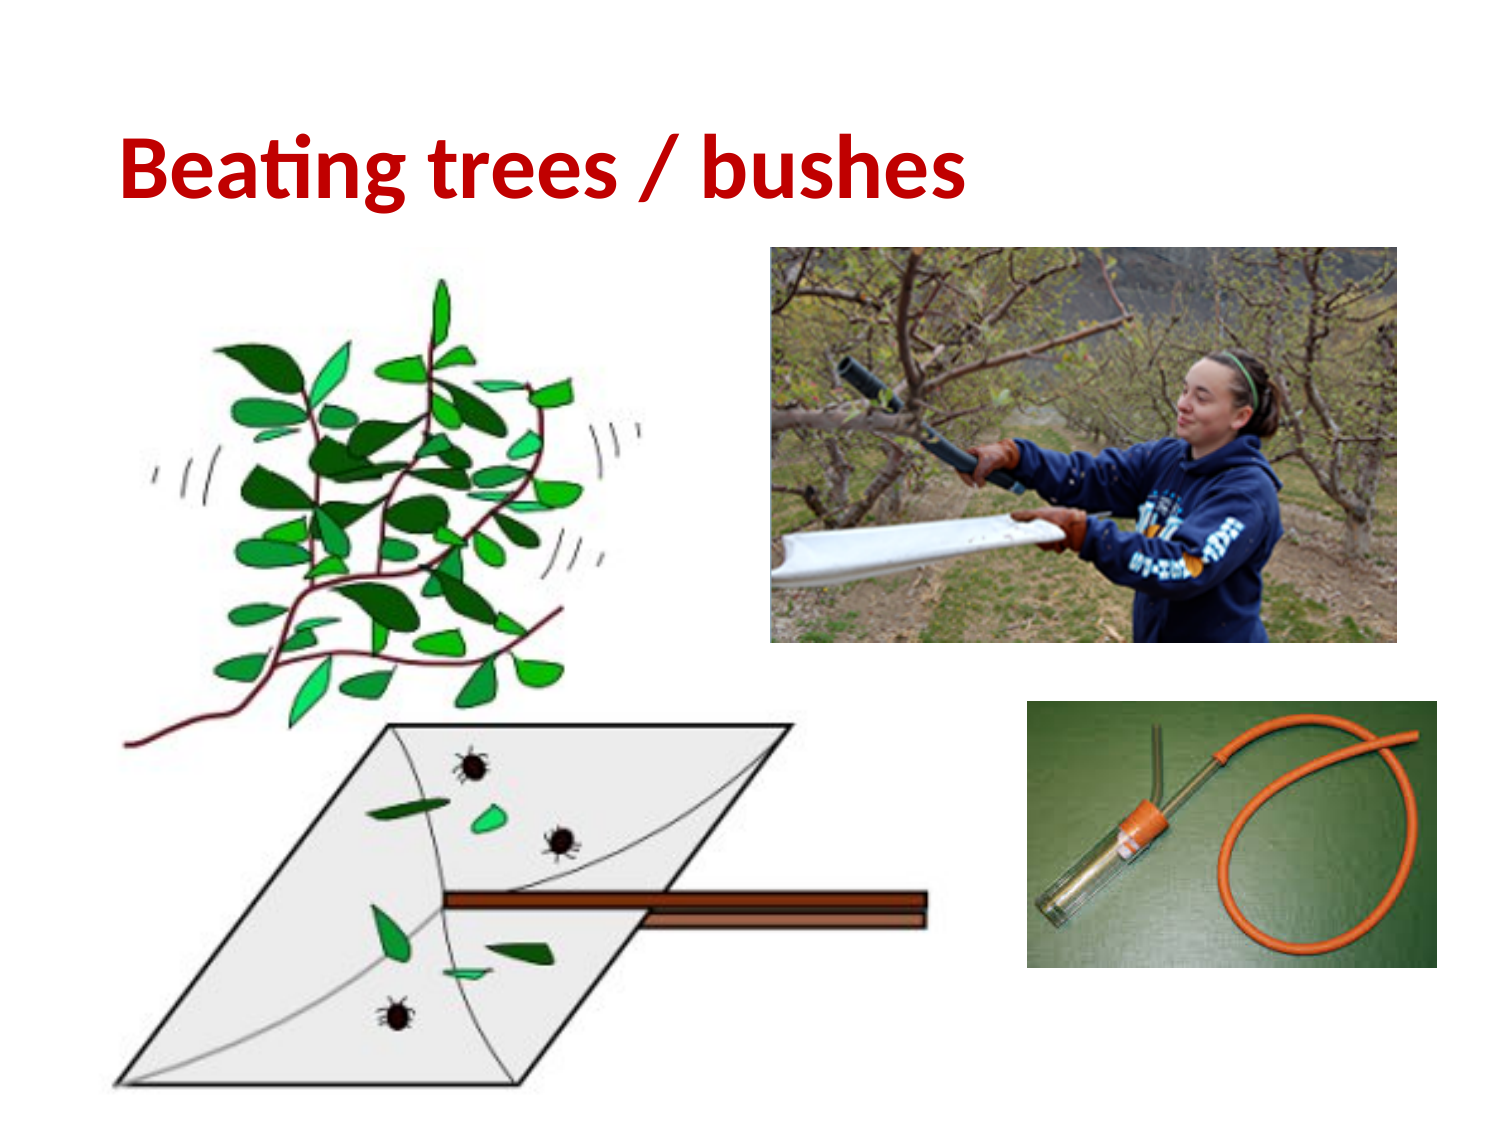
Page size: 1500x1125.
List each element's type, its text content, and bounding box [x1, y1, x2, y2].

picture [770, 247, 1397, 644]
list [80, 247, 964, 1125]
title Beating trees / bushes [103, 59, 1397, 247]
picture [1027, 701, 1437, 968]
